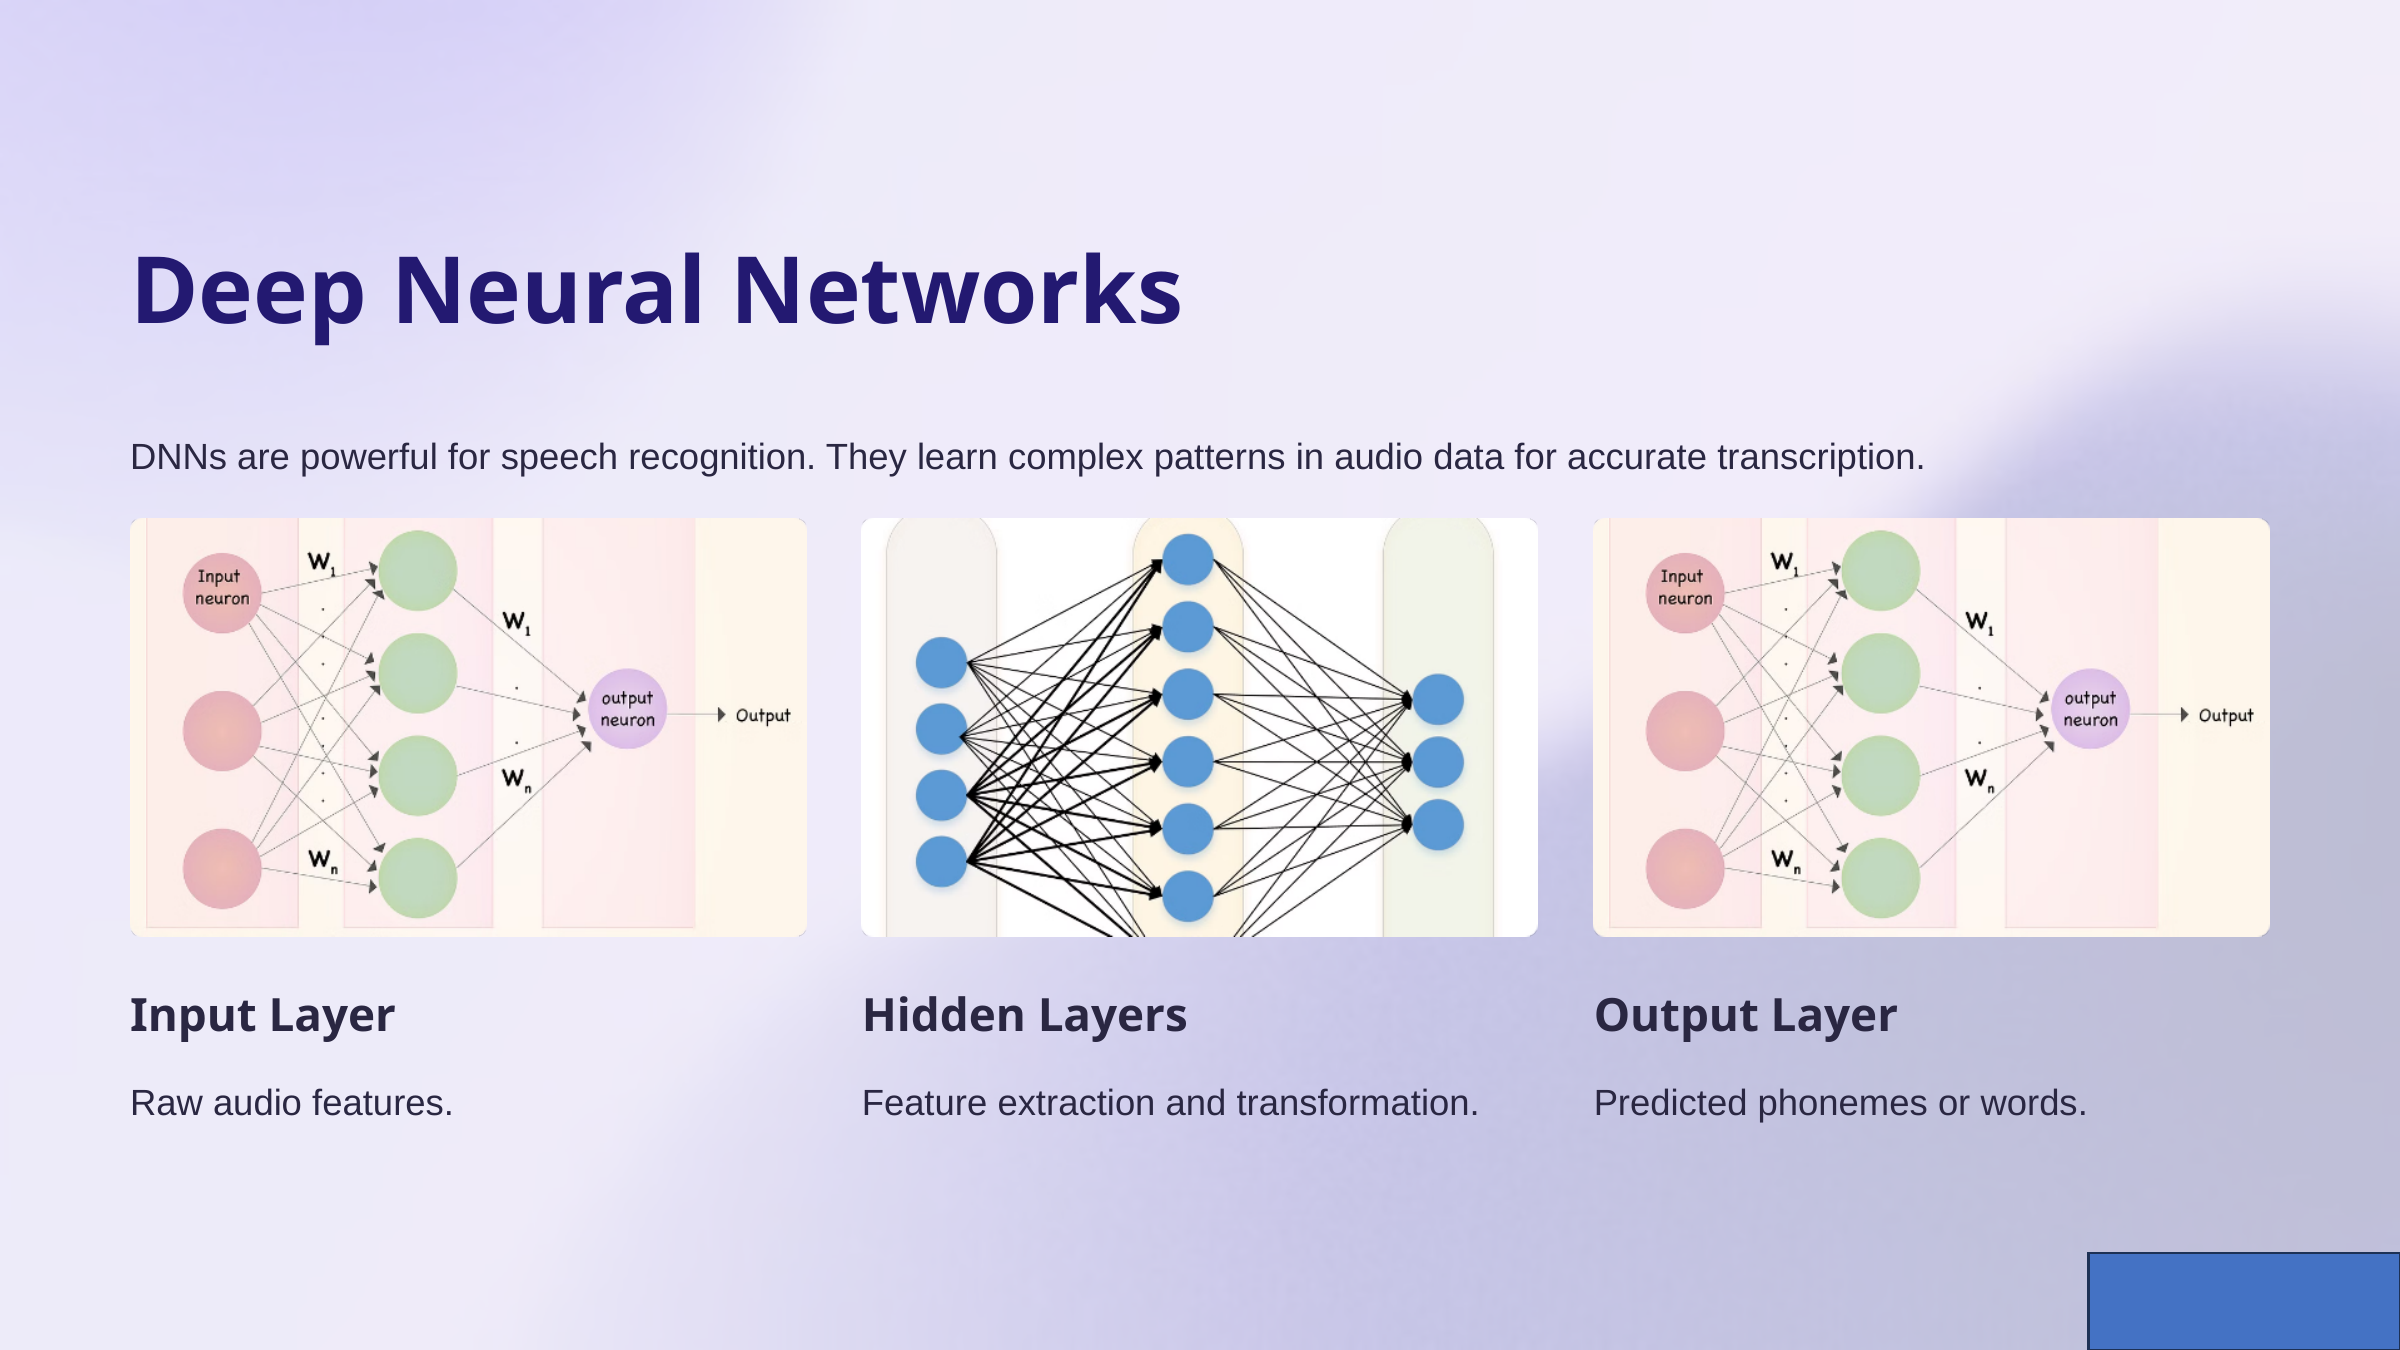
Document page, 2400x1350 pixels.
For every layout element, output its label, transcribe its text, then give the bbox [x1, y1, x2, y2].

text_box Input Layer [130, 983, 596, 1042]
text_box Hidden Layers [861, 983, 1327, 1042]
text_box DNNs are powerful for speech recognition. They learn complex patterns in audio data for accurate transcription. [130, 417, 2270, 477]
text_box Raw audio features. [130, 1063, 807, 1124]
text_box Predicted phonemes or words. [1593, 1063, 2270, 1124]
text_box Output Layer [1593, 983, 2059, 1042]
text_box Deep Neural Networks [130, 226, 1108, 344]
text_box [2087, 1252, 2400, 1350]
picture [861, 518, 1538, 937]
picture [130, 518, 807, 937]
picture [1593, 518, 2270, 937]
text_box Feature extraction and transformation. [861, 1063, 1538, 1124]
